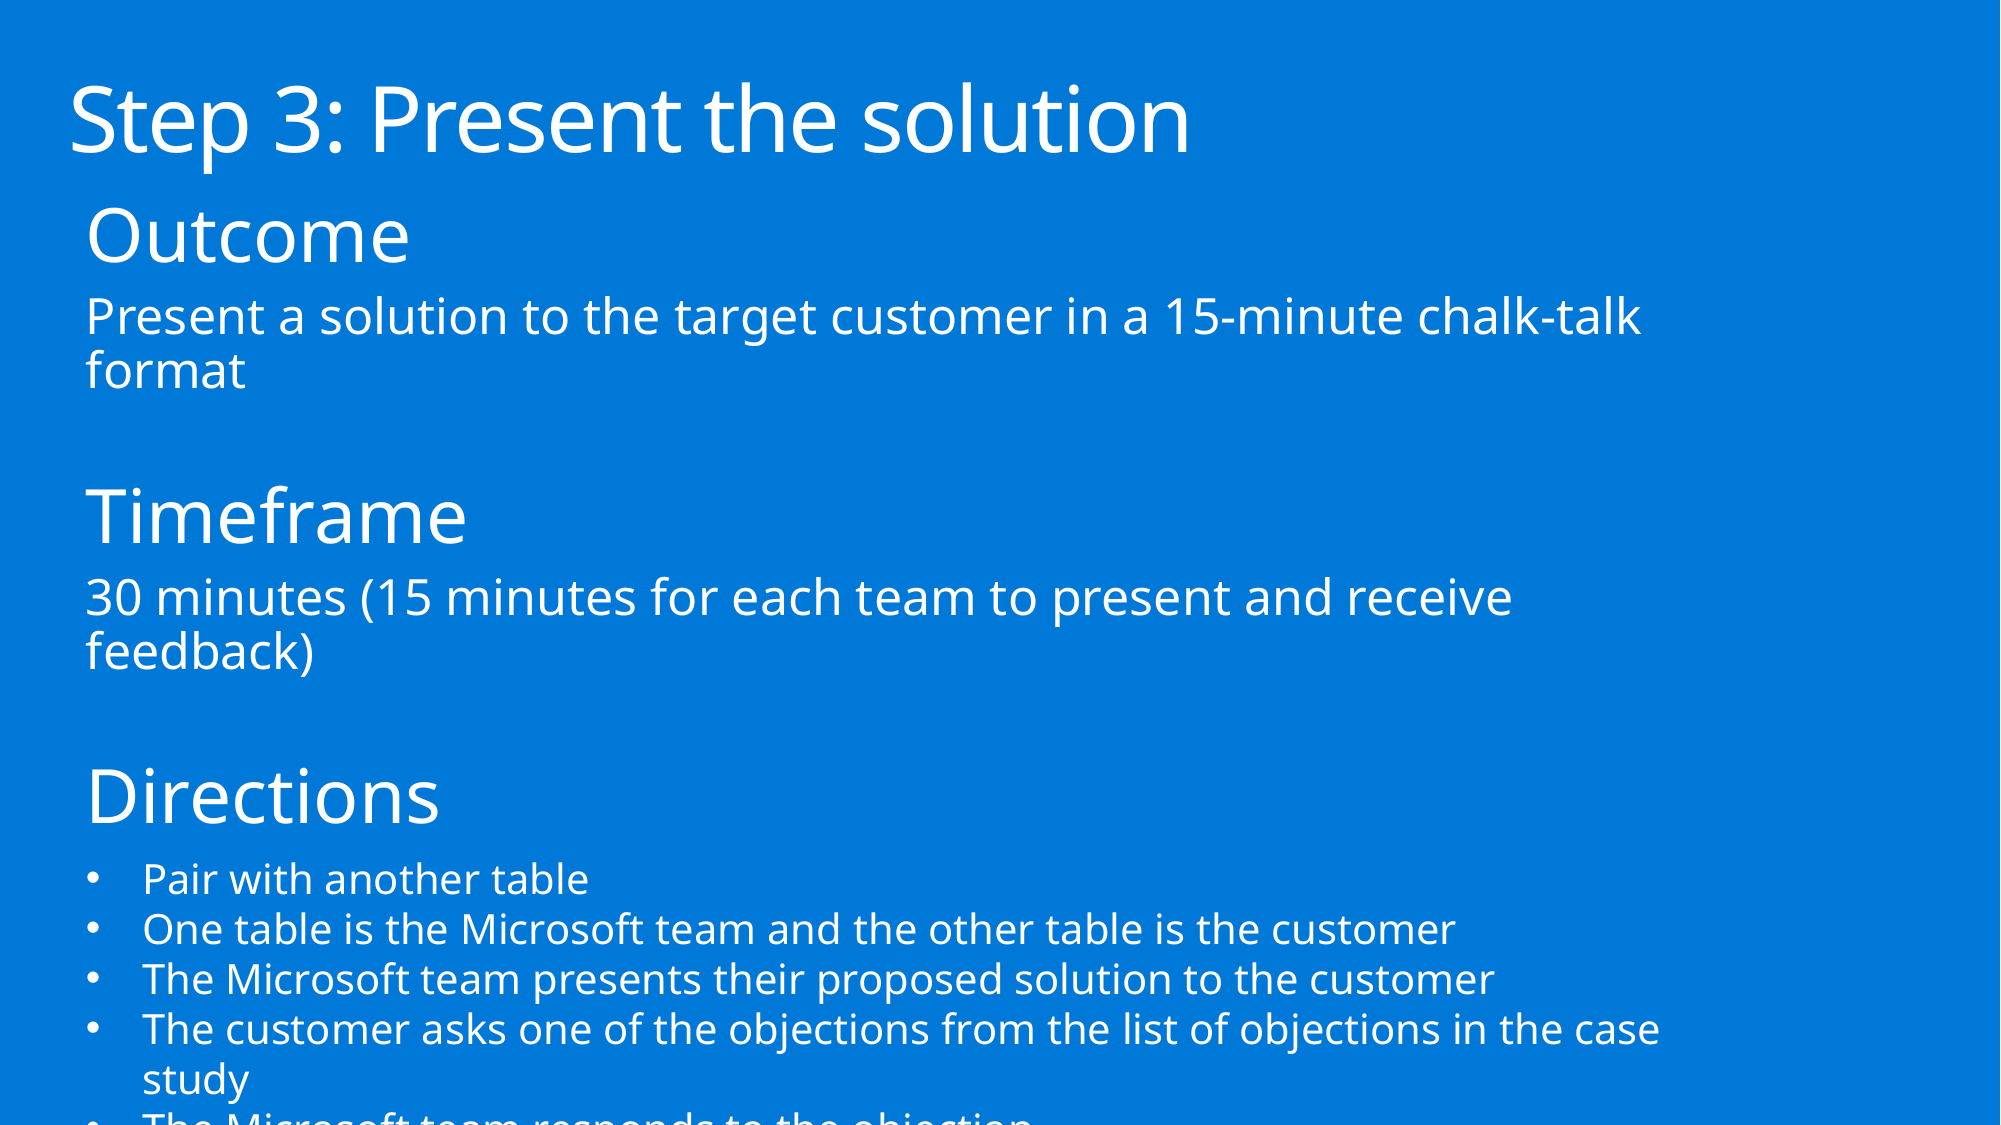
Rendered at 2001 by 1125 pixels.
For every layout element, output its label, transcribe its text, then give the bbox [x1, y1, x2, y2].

text_box Outcome Present a solution to the target customer in a 15-minute chalk-talk format Timeframe 30 minutes (15 minutes for each team to present and receive feedback) Directions Pair with another table One table is the Microsoft team and the other table is the customer The Microsoft team presents their proposed solution to the customer The customer asks one of the objections from the list of objections in the case study The Microsoft team responds to the objection The customer team gives feedback to the Microsoft team [55, 174, 1734, 1125]
title Step 3: Present the solution [44, 47, 1957, 196]
